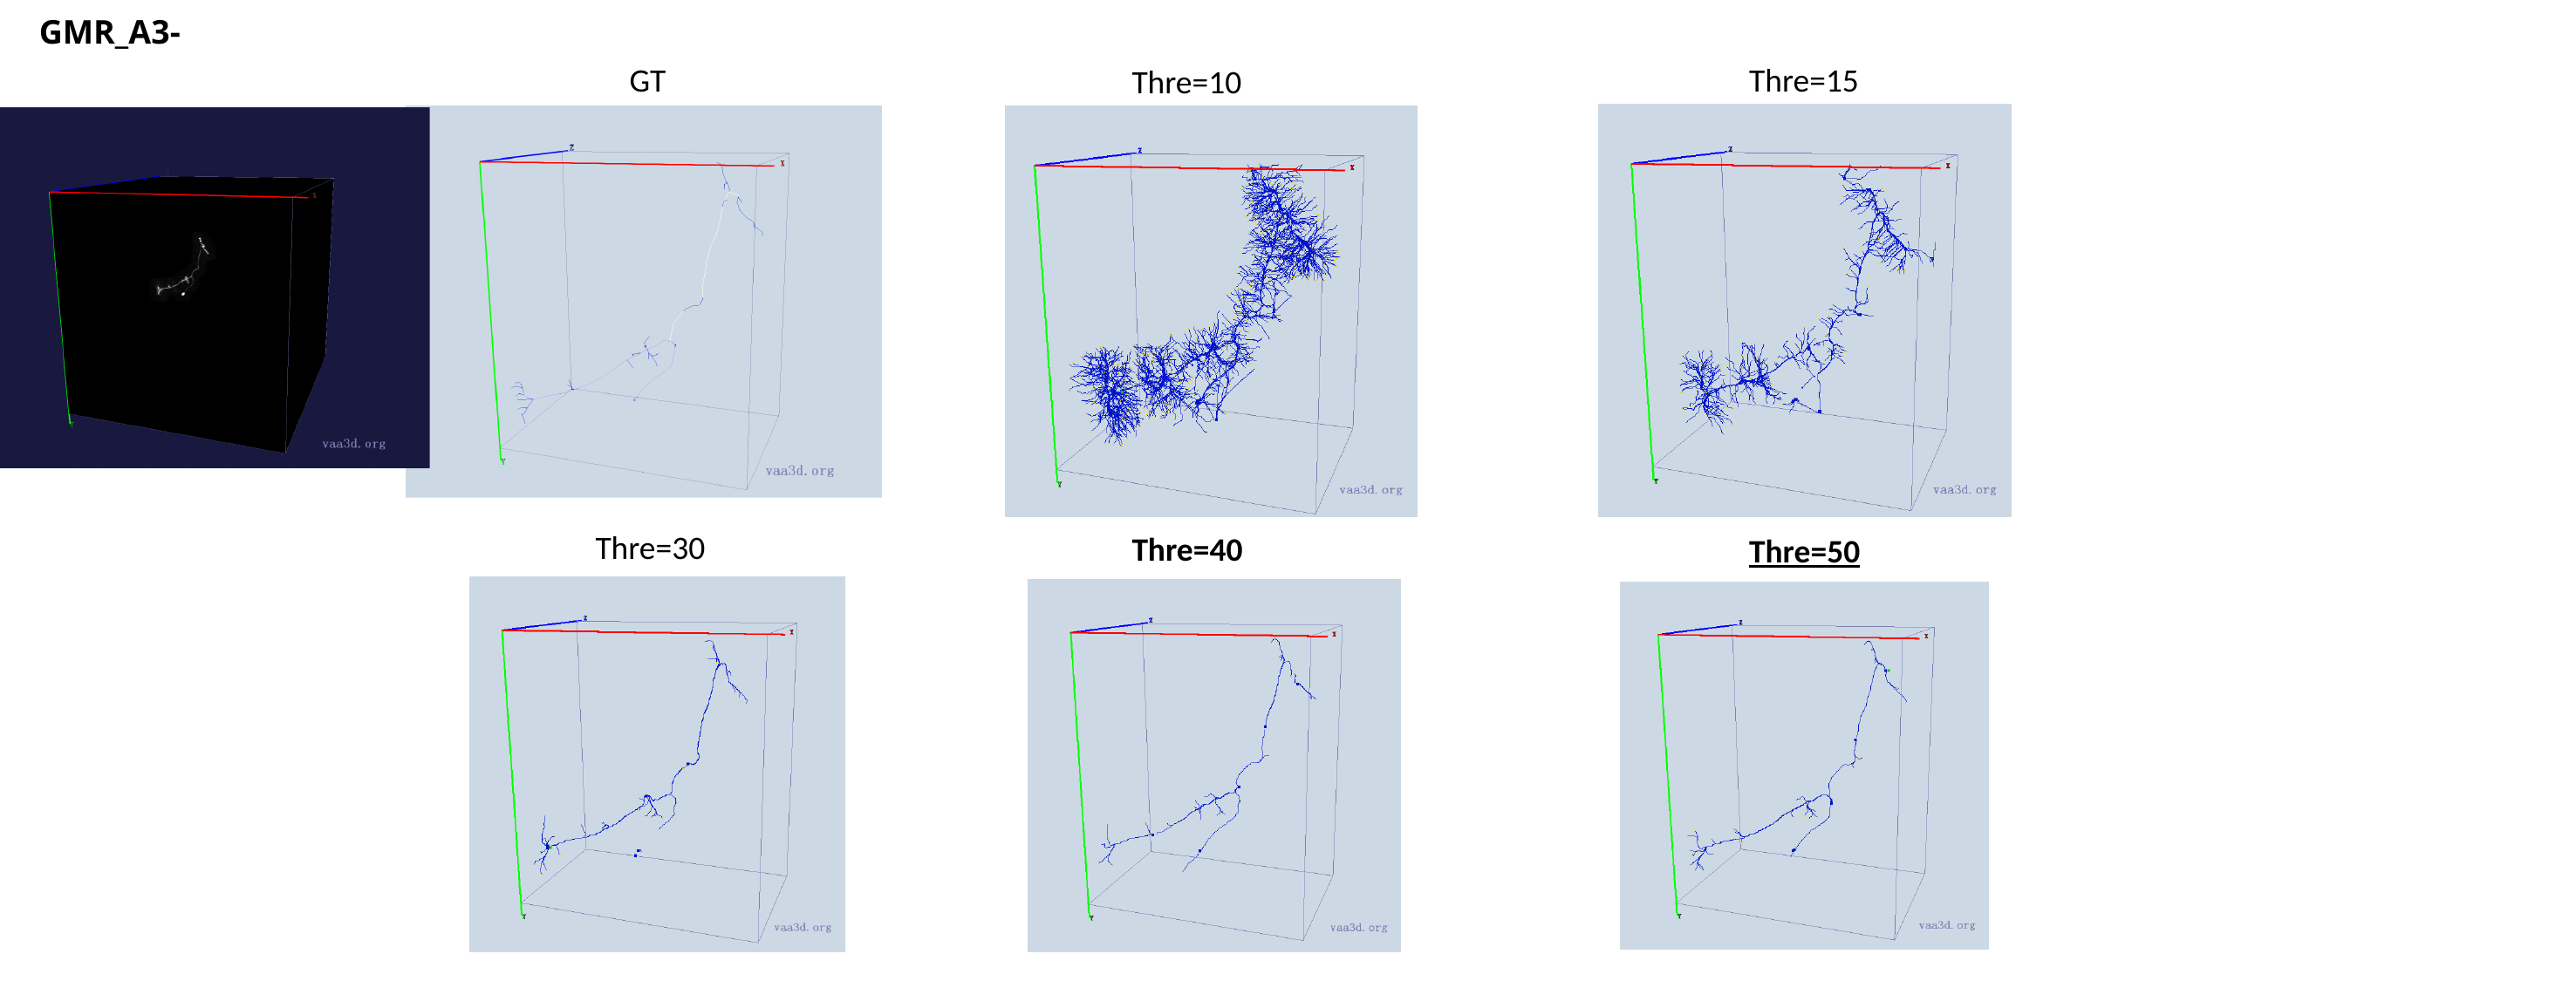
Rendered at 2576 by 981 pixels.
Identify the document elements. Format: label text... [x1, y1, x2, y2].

picture [1005, 106, 1418, 517]
picture [0, 106, 882, 498]
text_box Thre=15 [1736, 52, 1921, 104]
picture [1028, 579, 1401, 952]
text_box Thre=30 [582, 520, 735, 573]
picture [469, 576, 845, 952]
text_box GT [616, 52, 700, 106]
text_box GMR_A3- [26, 4, 194, 57]
text_box Thre=50 [1736, 523, 1921, 576]
text_box Thre=40 [1118, 521, 1303, 575]
picture [1620, 582, 1989, 950]
text_box Thre=10 [1118, 54, 1303, 106]
picture [1598, 104, 2012, 517]
